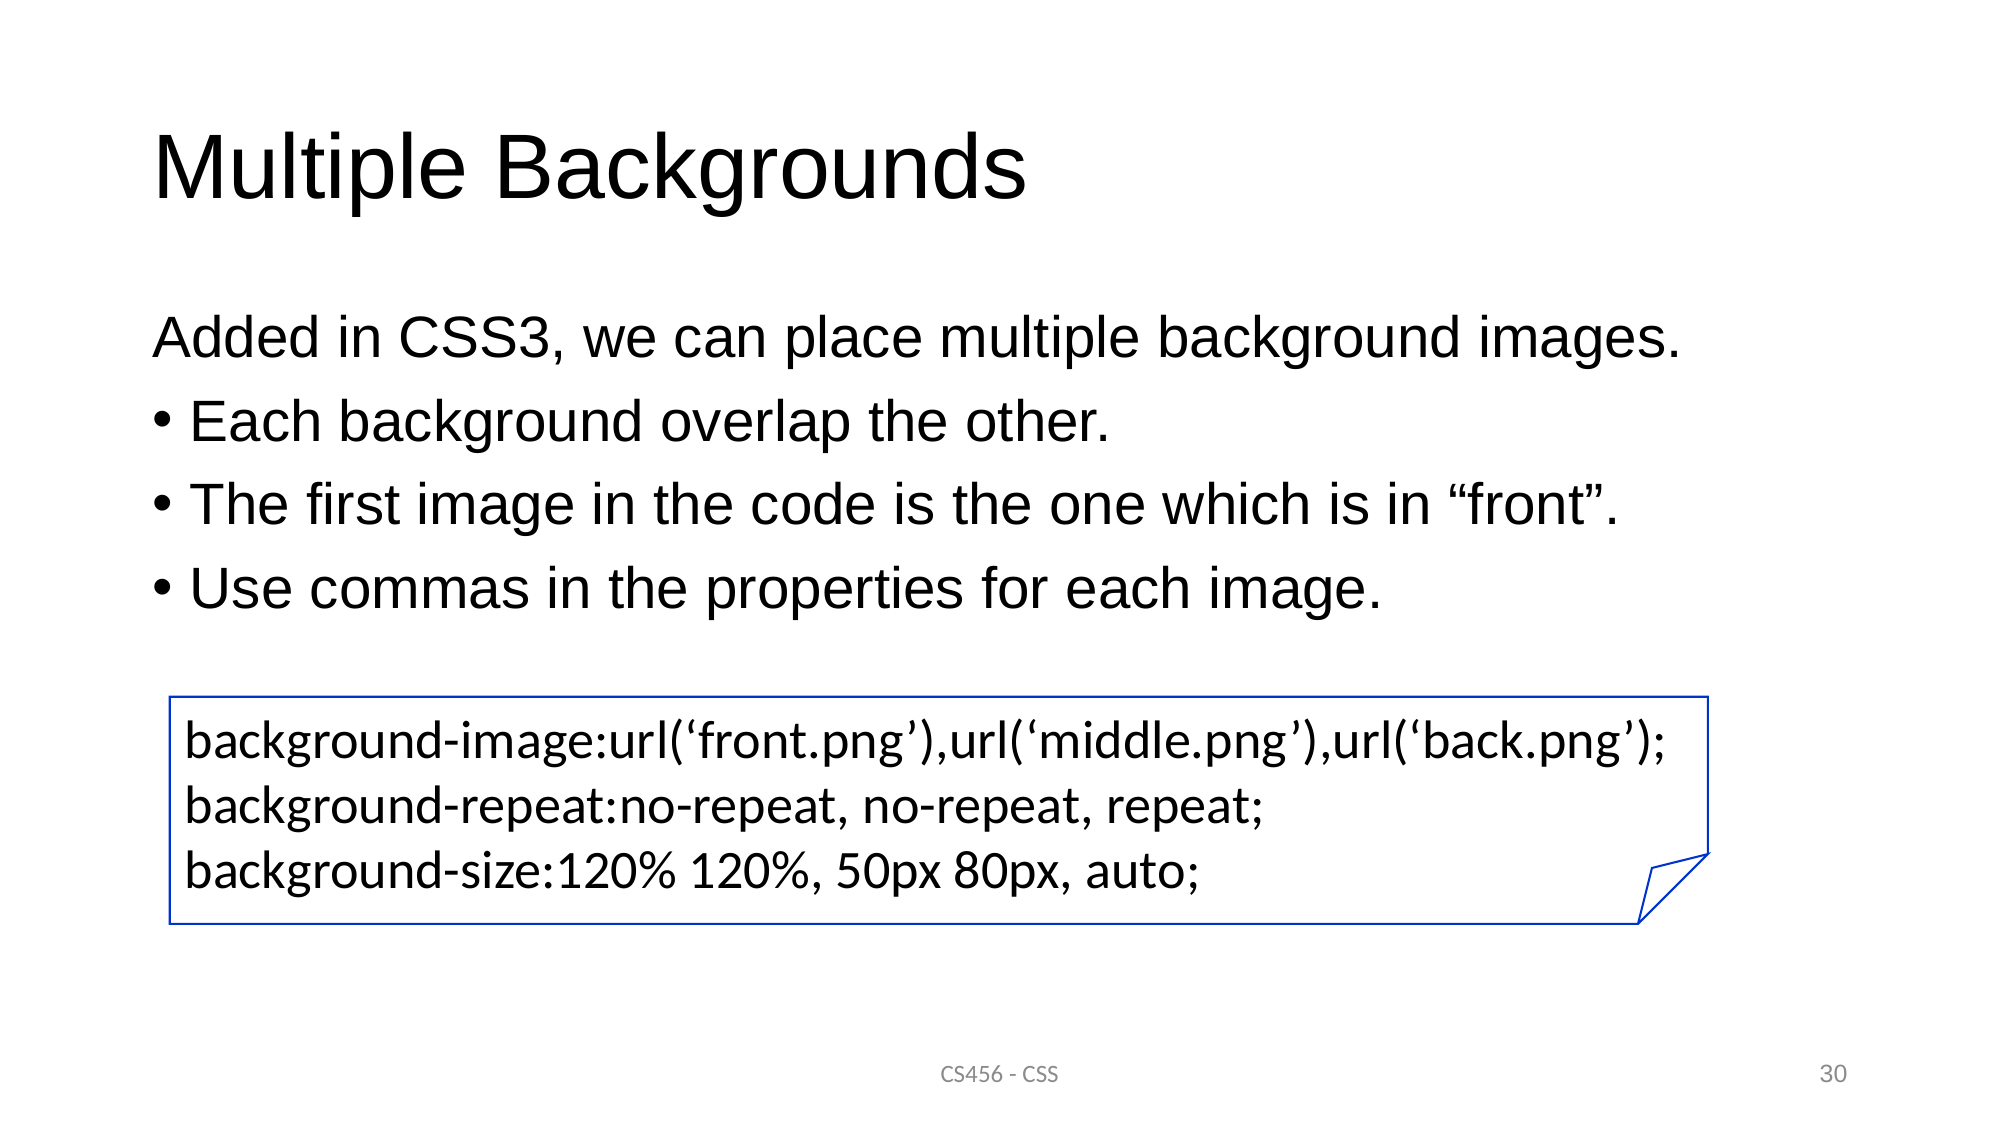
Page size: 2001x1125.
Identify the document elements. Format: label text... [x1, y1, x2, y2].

slide_number 30 [1412, 1042, 1863, 1103]
text_box background-image:url(‘front.png’),url(‘middle.png’),url(‘back.png’); background-repeat:no-repeat, no-repeat, repeat; background-size:120% 120%, 50px 80px, auto; [169, 696, 1708, 907]
title Multiple Backgrounds [137, 59, 1863, 278]
text_box [168, 695, 1712, 925]
footer CS456 - CSS [662, 1042, 1338, 1103]
list Added in CSS3, we can place multiple background images. Each background overlap the other. The first image in the code is the one which is in “front”. Use commas in the properties for each image. [137, 299, 1863, 1014]
